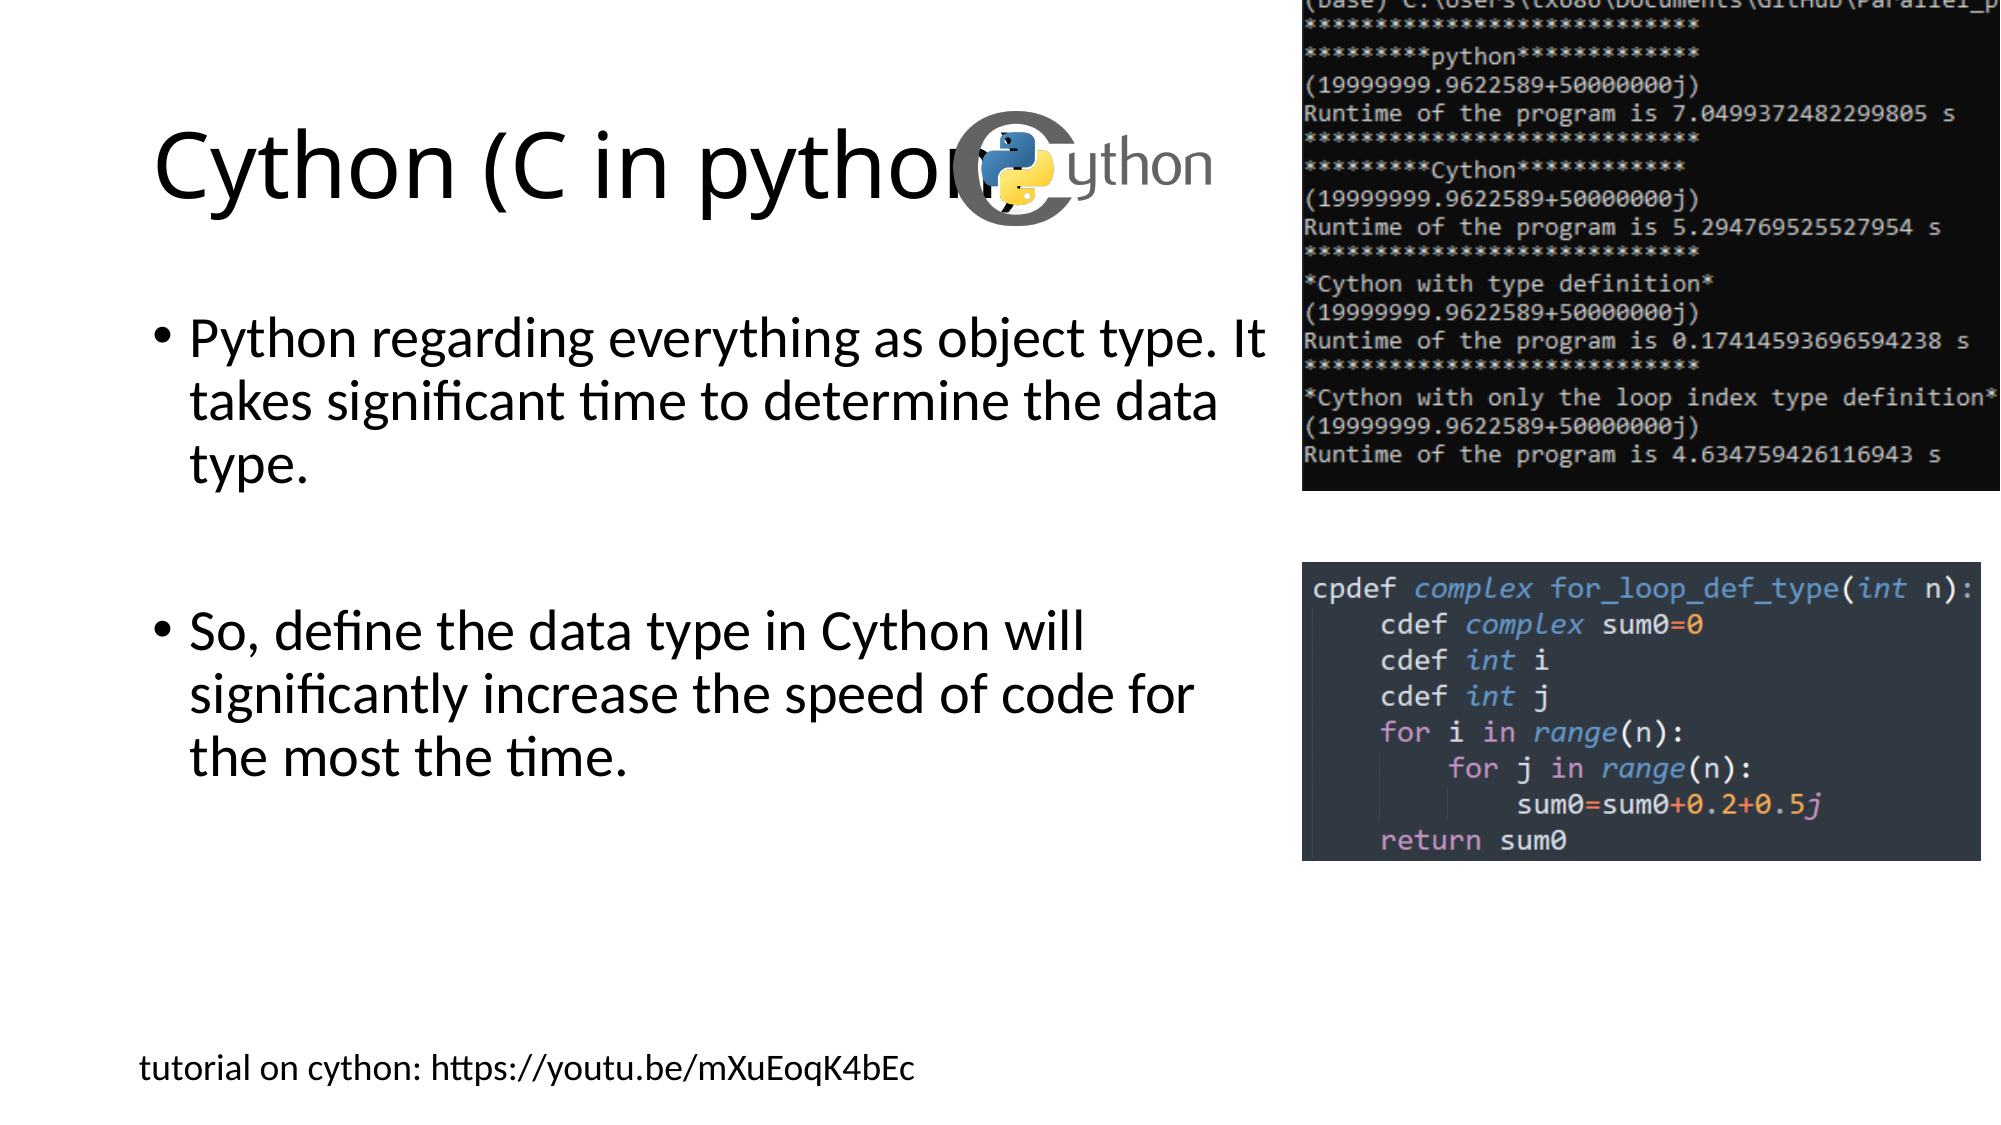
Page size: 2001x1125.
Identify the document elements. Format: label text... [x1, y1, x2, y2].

text_box tutorial on cython: https://youtu.be/mXuEoqK4bEc [124, 1035, 1124, 1096]
list Python regarding everything as object type. It takes significant time to determine the data type. So, define the data type in Cython will significantly increase the speed of code for the most the time. [137, 299, 1285, 1014]
picture [953, 111, 1211, 226]
picture [1302, 562, 1981, 861]
title Cython (C in python) [137, 59, 1302, 278]
picture [1302, 0, 2000, 491]
